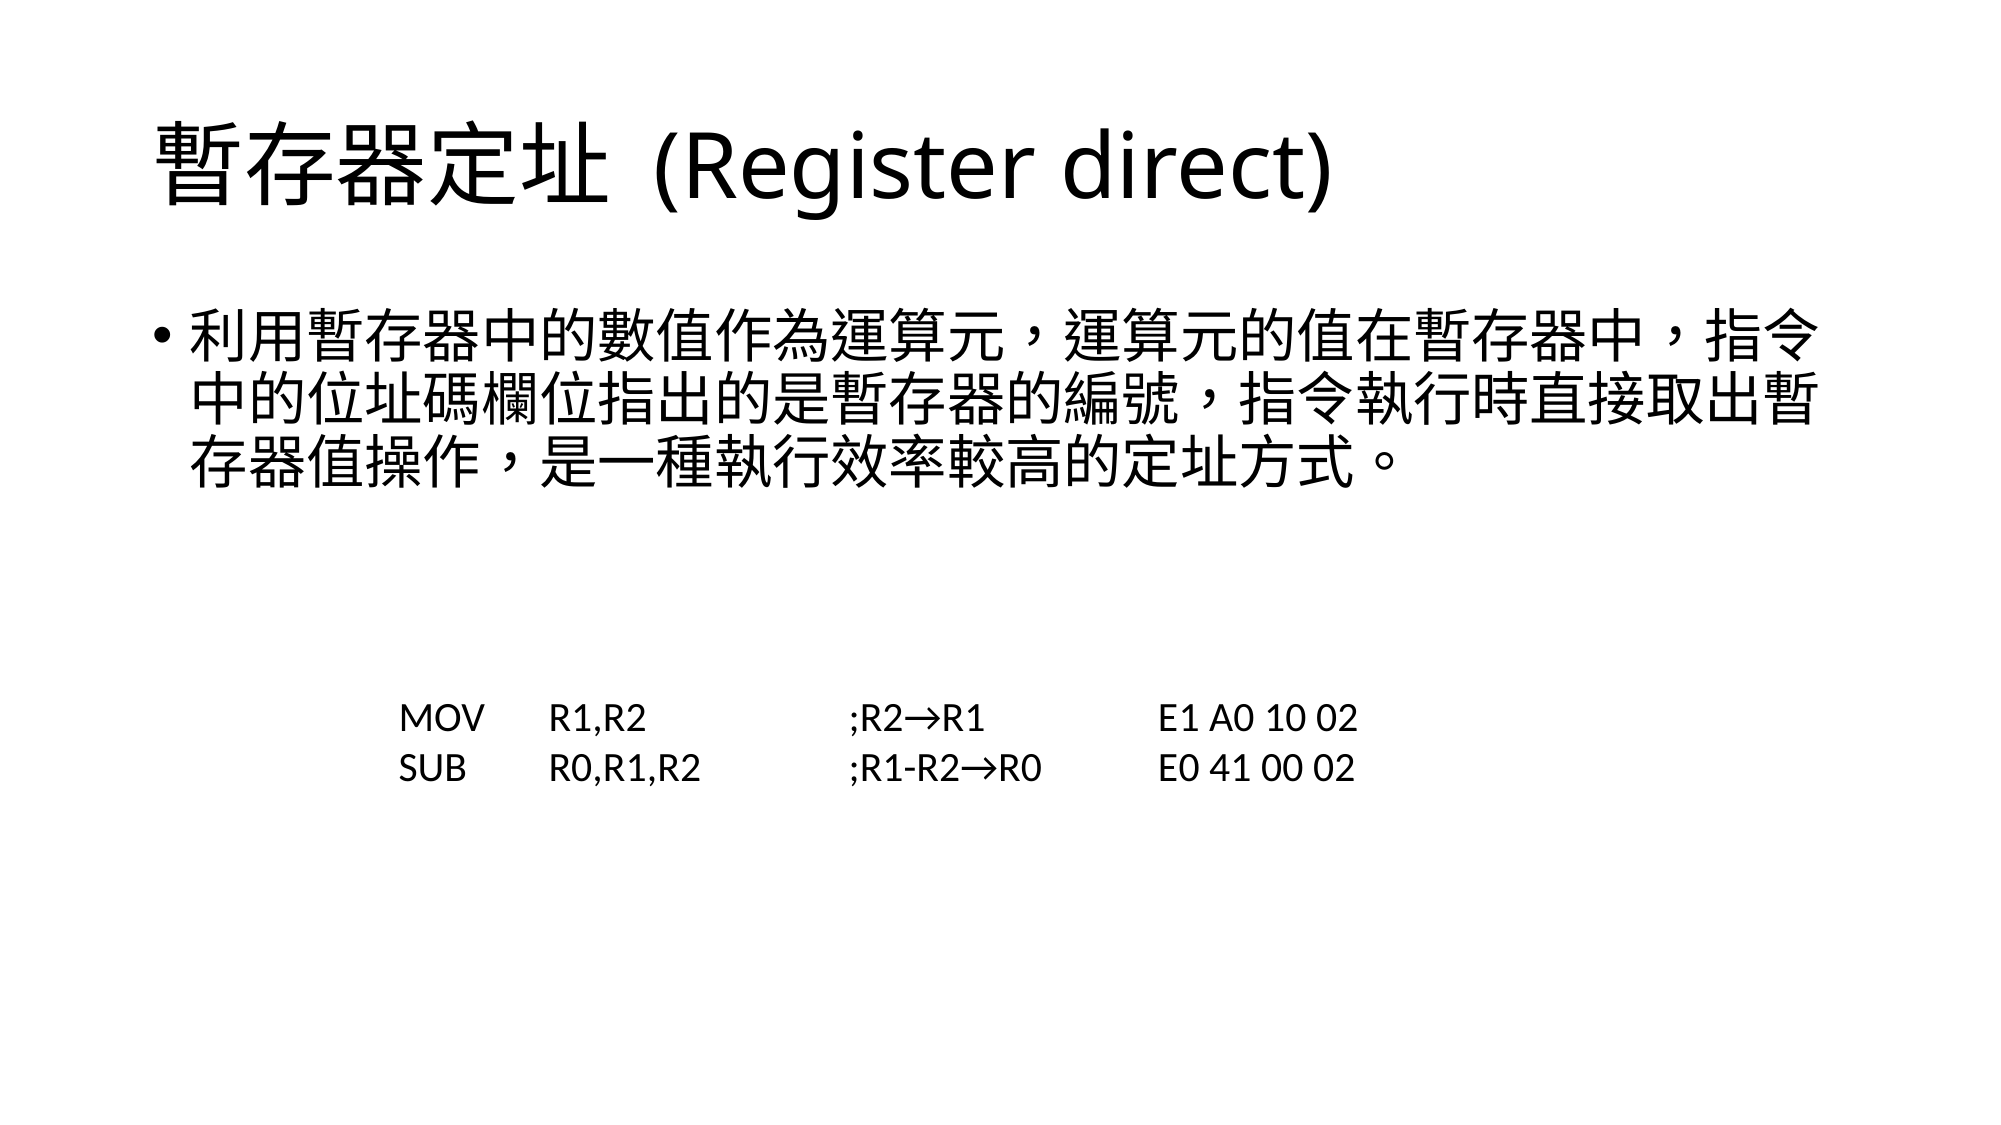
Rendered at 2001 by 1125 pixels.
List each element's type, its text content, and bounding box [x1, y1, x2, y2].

text_box MOV R1,R2 ;R2→R1 E1 A0 10 02 SUB R0,R1,R2 ;R1-R2→R0 E0 41 00 02 [383, 682, 1374, 798]
title 暫存器定址 (Register direct) [137, 59, 1863, 278]
list 利用暫存器中的數值作為運算元，運算元的值在暫存器中，指令中的位址碼欄位指出的是暫存器的編號，指令執行時直接取出暫存器值操作，是一種執行效率較高的定址方式。 [137, 299, 1863, 1014]
